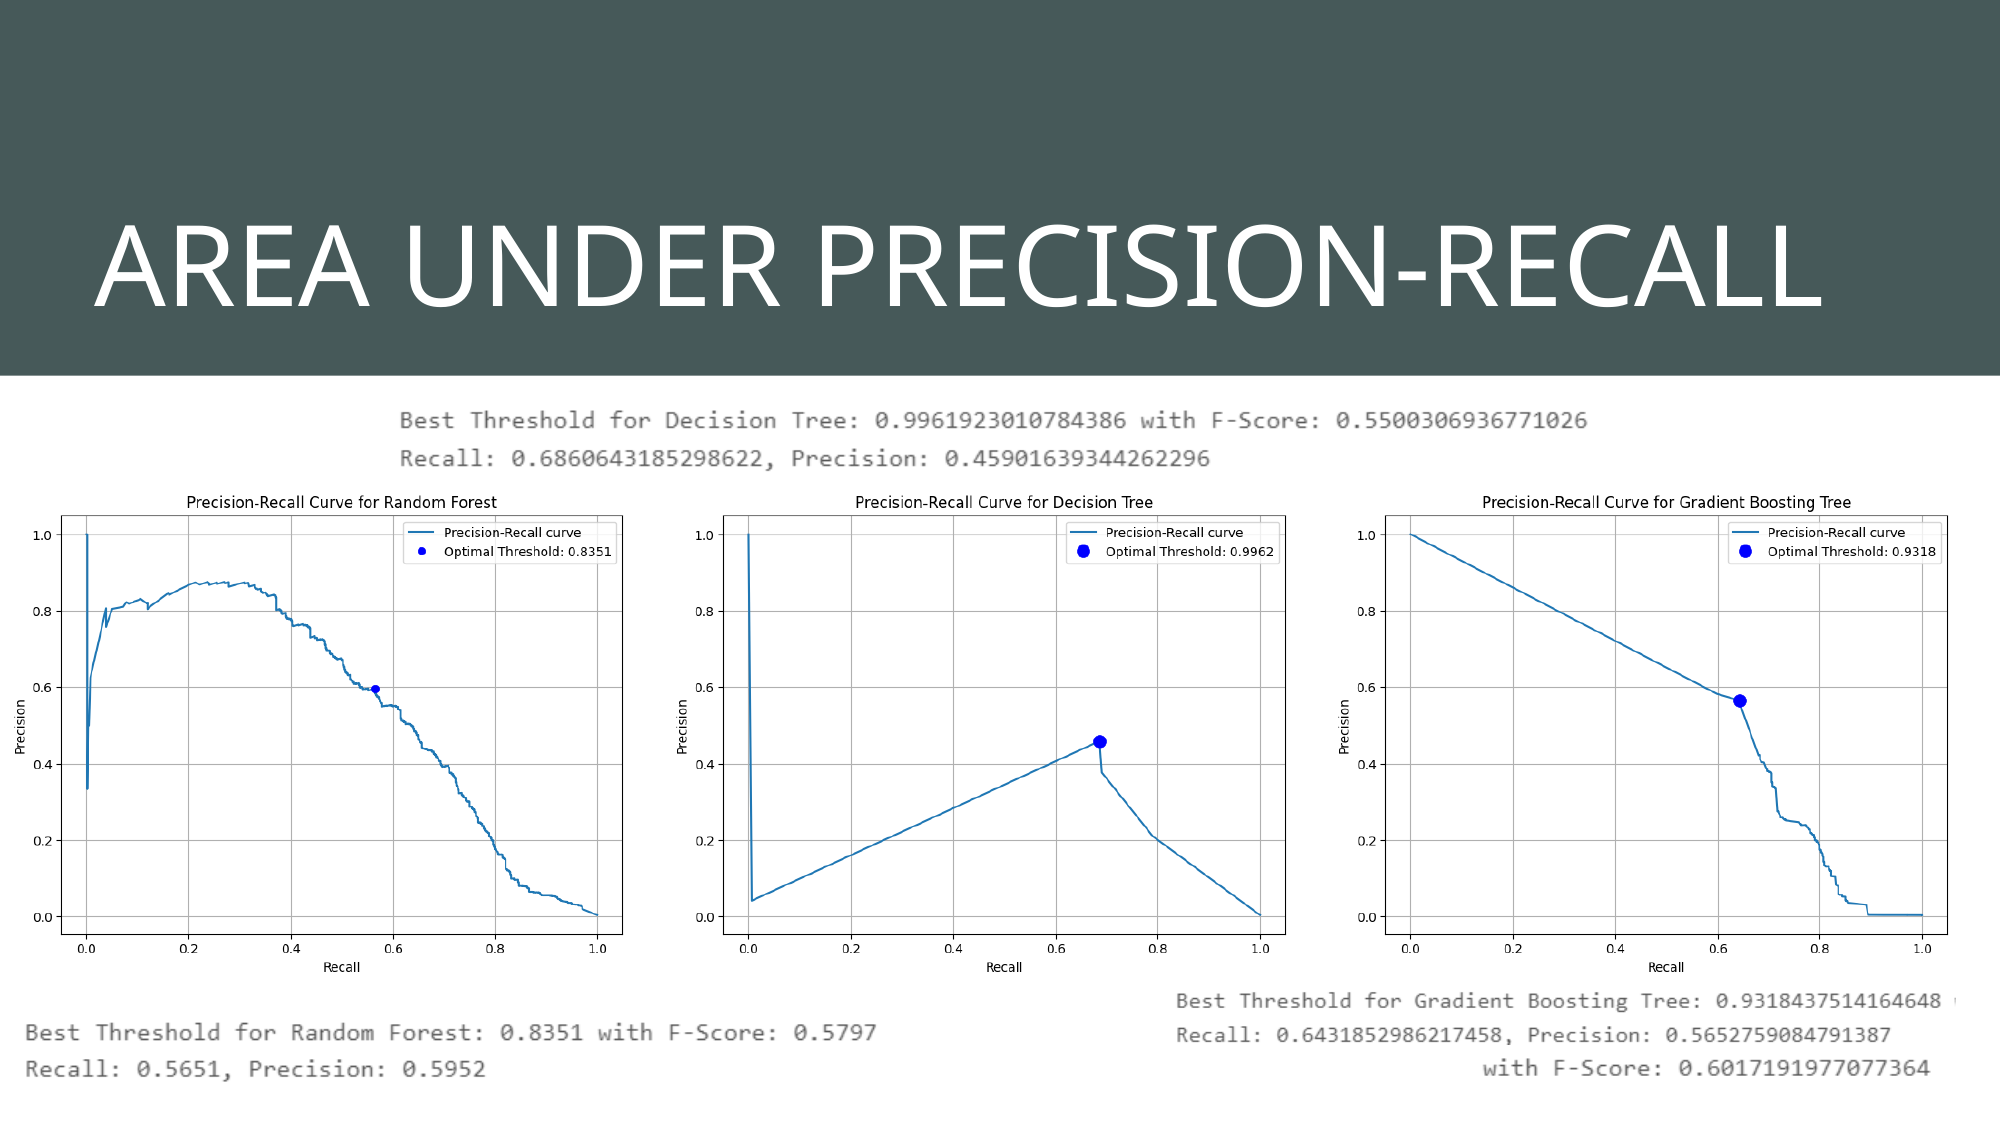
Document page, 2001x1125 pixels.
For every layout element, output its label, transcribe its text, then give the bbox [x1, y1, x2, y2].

title AREA UNDER PRECISION-RECALL [79, 59, 1863, 337]
picture [5, 395, 1956, 1087]
picture [5, 1004, 898, 1085]
